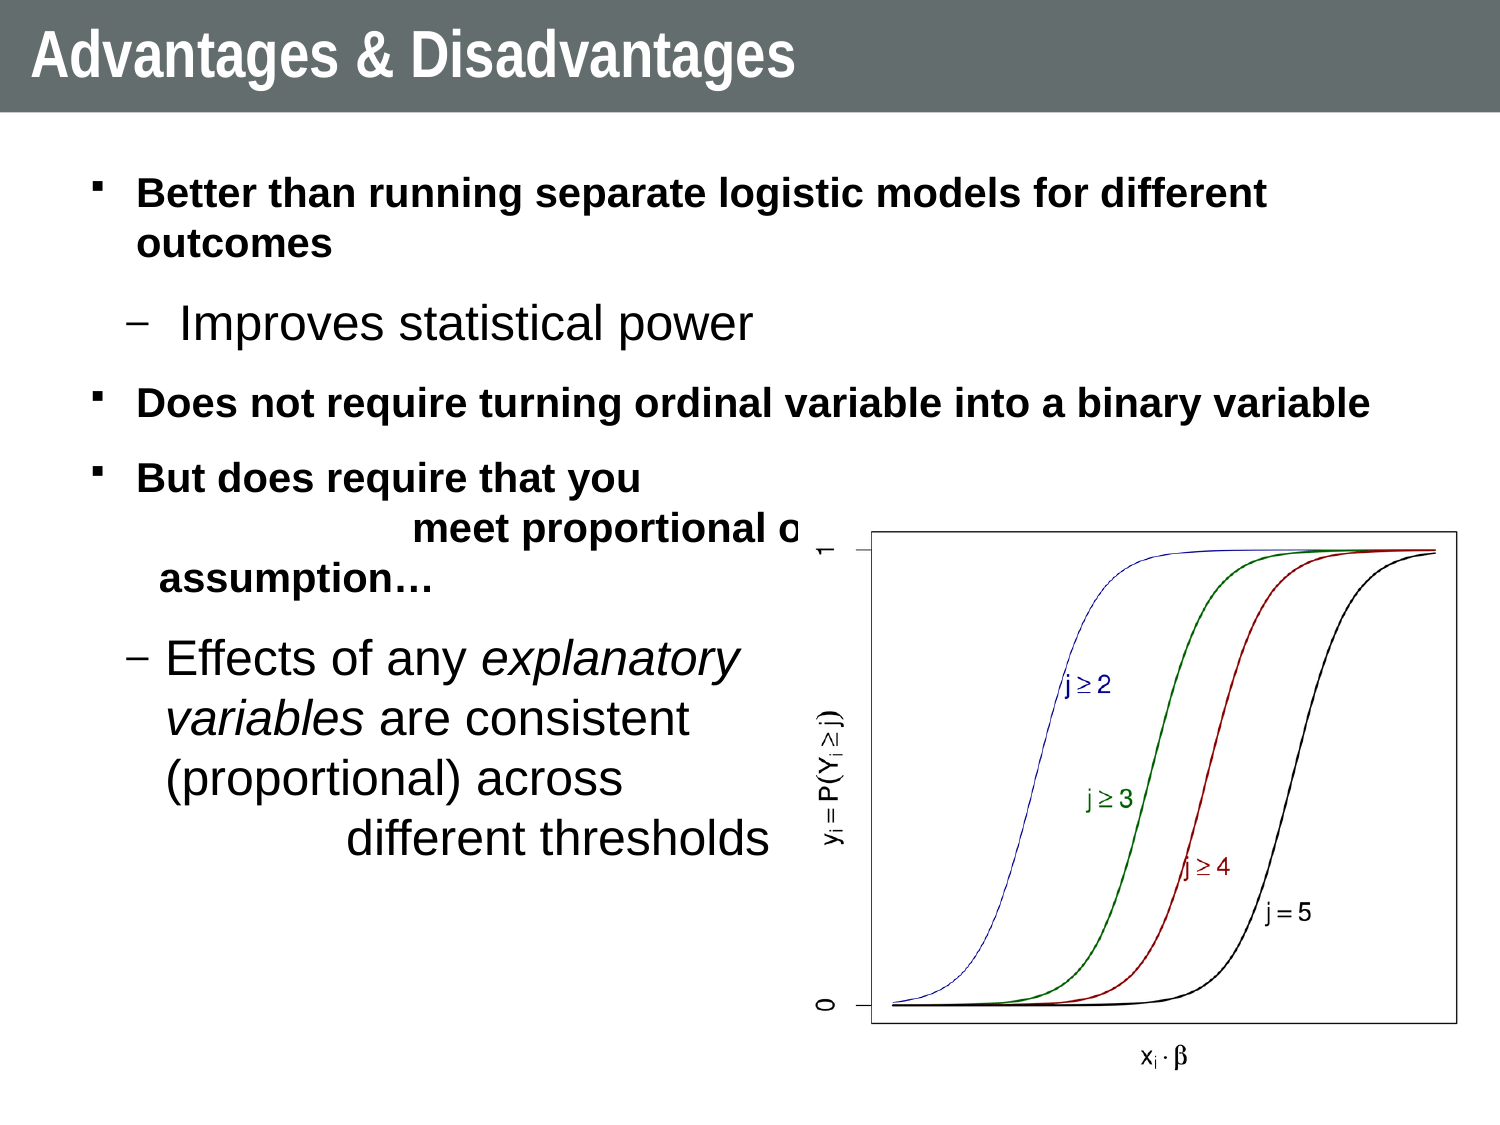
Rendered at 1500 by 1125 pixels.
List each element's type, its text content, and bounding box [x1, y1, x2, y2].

list Better than running separate logistic models for different outcomes Improves statistical power Does not require turning ordinal variable into a binary variable But does require that you meet proportional odds assumption… Effects of any explanatory variables are consistent (proportional) across different thresholds [74, 157, 1426, 976]
picture [798, 494, 1474, 1099]
title Advantages & Disadvantages [0, 0, 1500, 117]
